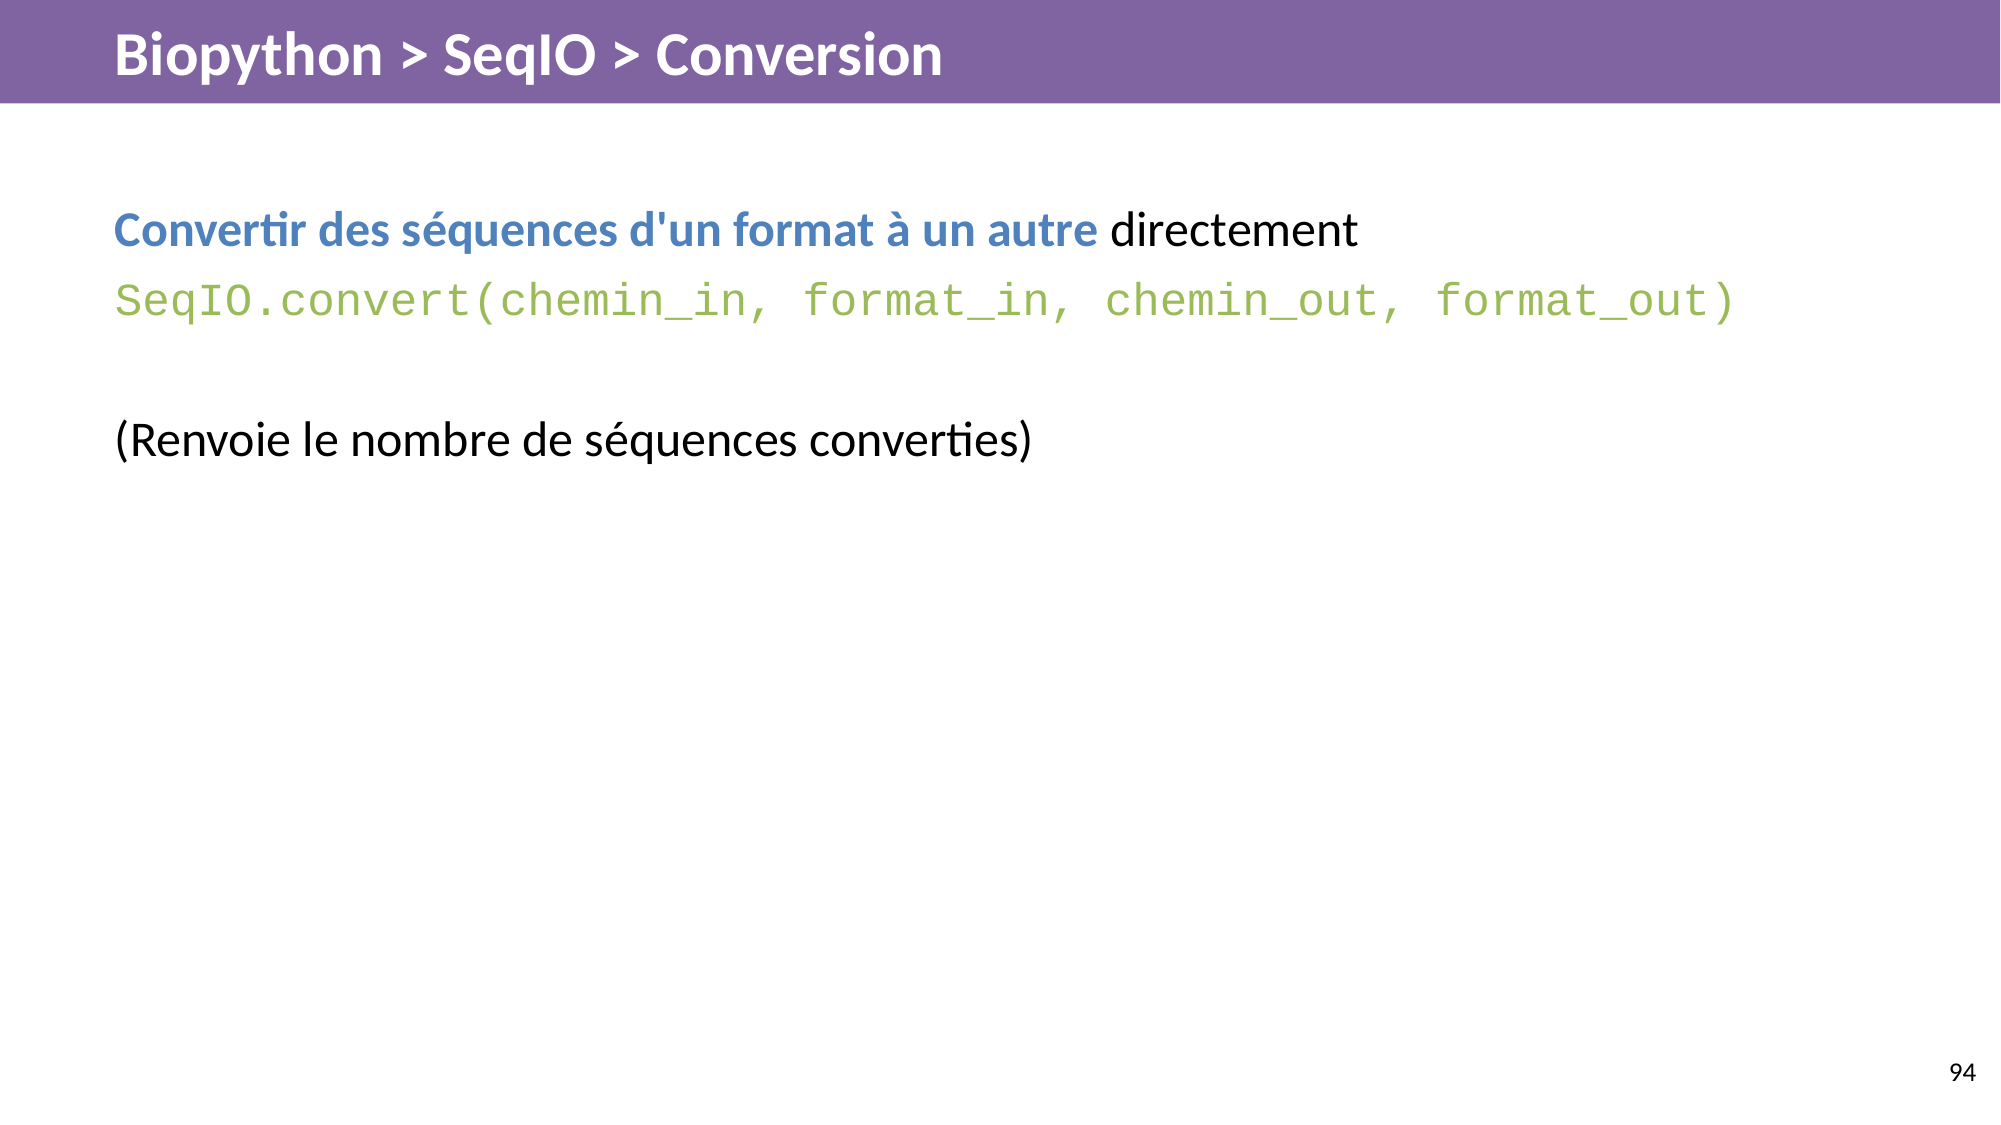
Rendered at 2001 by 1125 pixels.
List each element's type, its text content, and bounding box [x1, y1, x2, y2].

title Biopython > SeqIO > Conversion [99, 0, 2000, 104]
slide_number ‹#› [1871, 1038, 1992, 1125]
list Convertir des séquences d'un format à un autre directement SeqIO.convert(chemin_in, format_in, chemin_out, format_out) (Renvoie le nombre de séquences converties) [99, 181, 1900, 1005]
